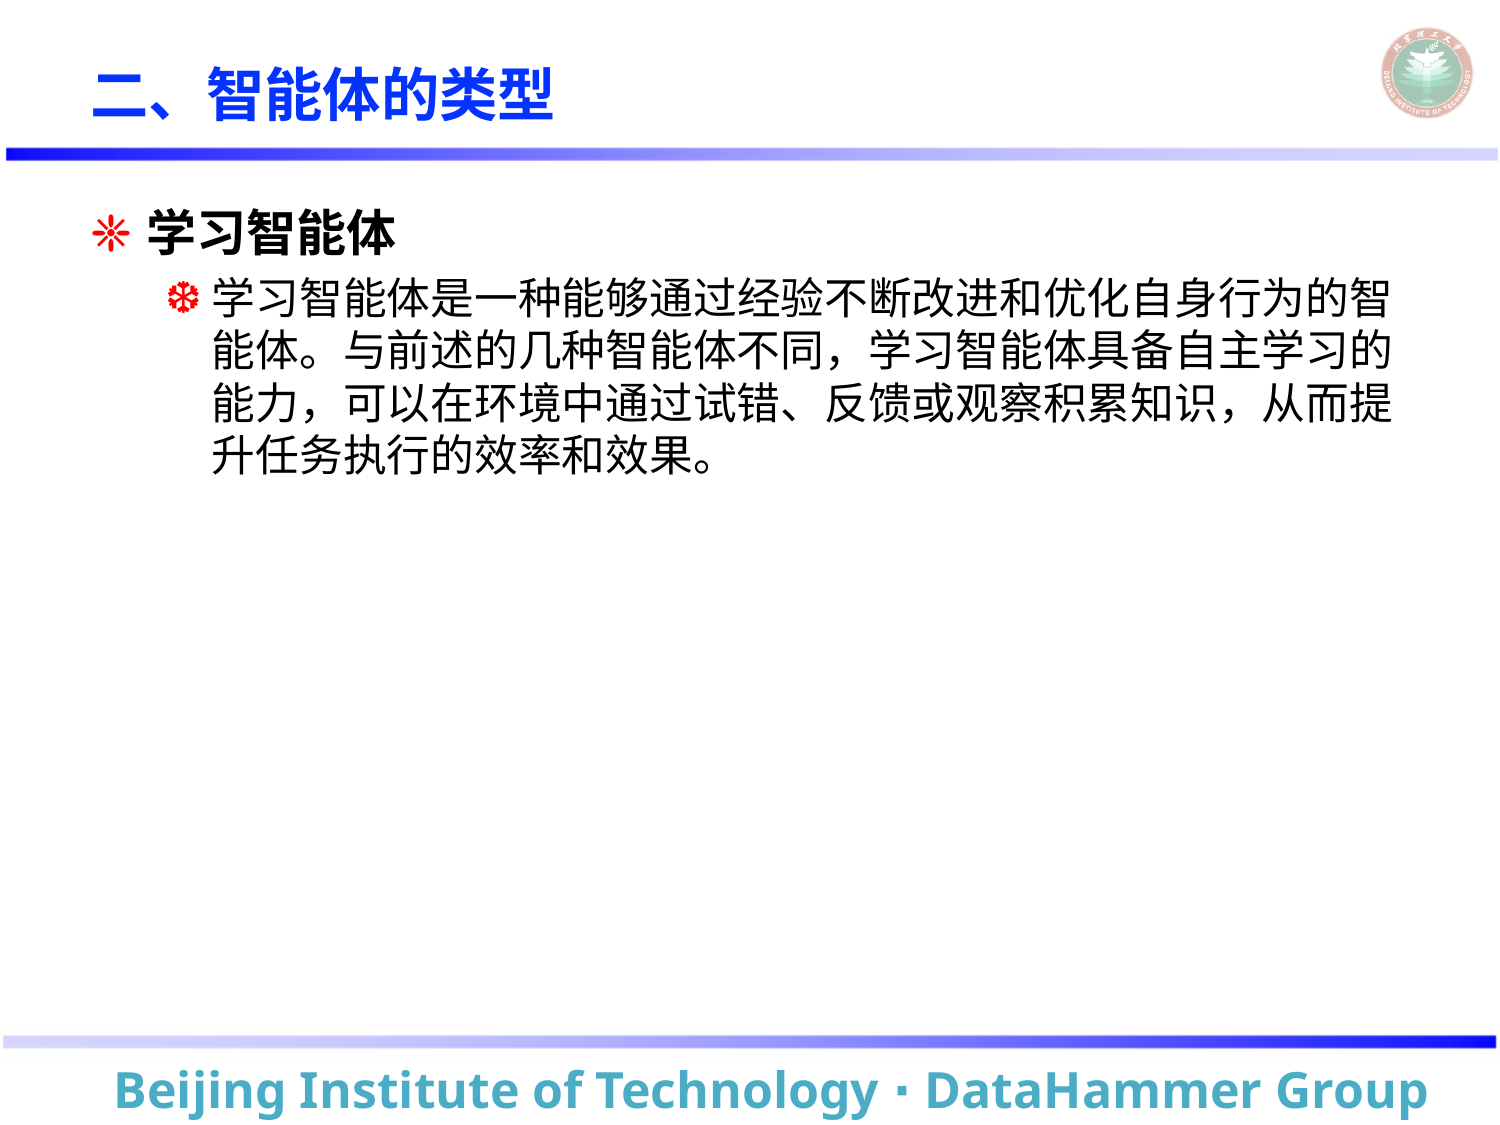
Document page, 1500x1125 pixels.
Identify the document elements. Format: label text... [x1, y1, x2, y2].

picture [3, 1028, 1500, 1062]
list 学习智能体 学习智能体是一种能够通过经验不断改进和优化自身行为的智能体。与前述的几种智能体不同，学习智能体具备自主学习的能力，可以在环境中通过试错、反馈或观察积累知识，从而提升任务执行的效率和效果。 [75, 194, 1425, 1026]
title 二、智能体的类型 [75, 38, 1425, 148]
picture [0, 133, 1500, 169]
